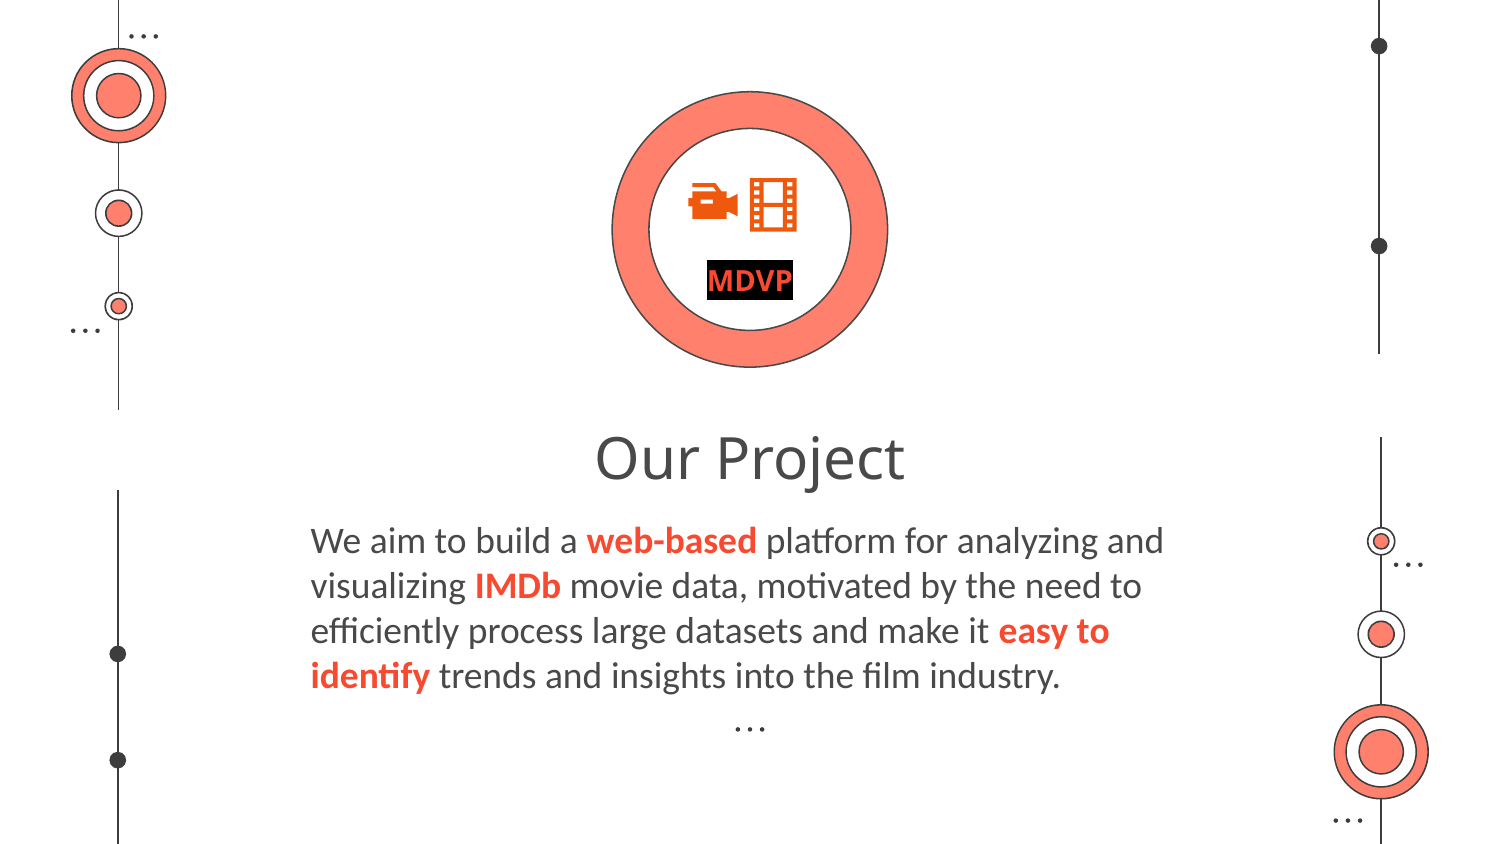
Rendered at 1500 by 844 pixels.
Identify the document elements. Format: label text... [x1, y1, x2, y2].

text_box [611, 91, 888, 368]
title Our Project [355, 406, 1145, 500]
subtitle We aim to build a web-based platform for analyzing and visualizing IMDb movie data, motivated by the need to efficiently process large datasets and make it easy to identify trends and insights into the film industry. [295, 500, 1205, 687]
